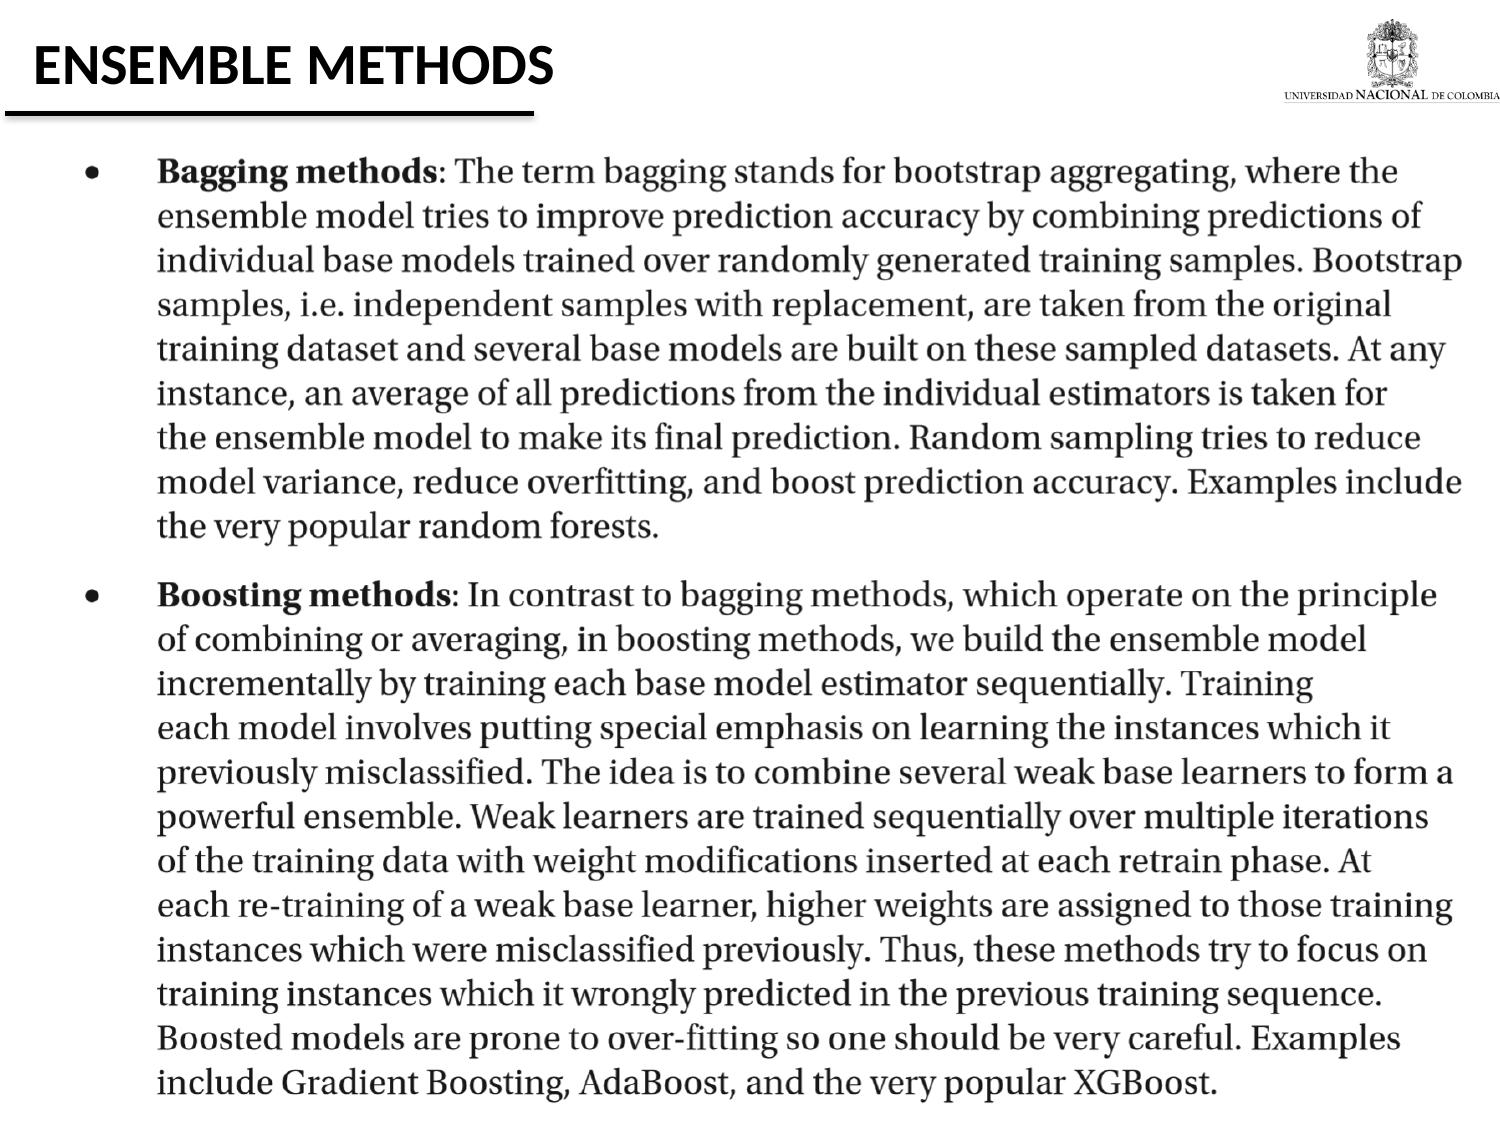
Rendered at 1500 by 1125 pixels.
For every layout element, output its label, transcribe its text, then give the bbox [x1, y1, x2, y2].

picture [1283, 18, 1500, 106]
text_box ENSEMBLE METHODS [19, 19, 571, 104]
picture [52, 136, 1488, 1110]
